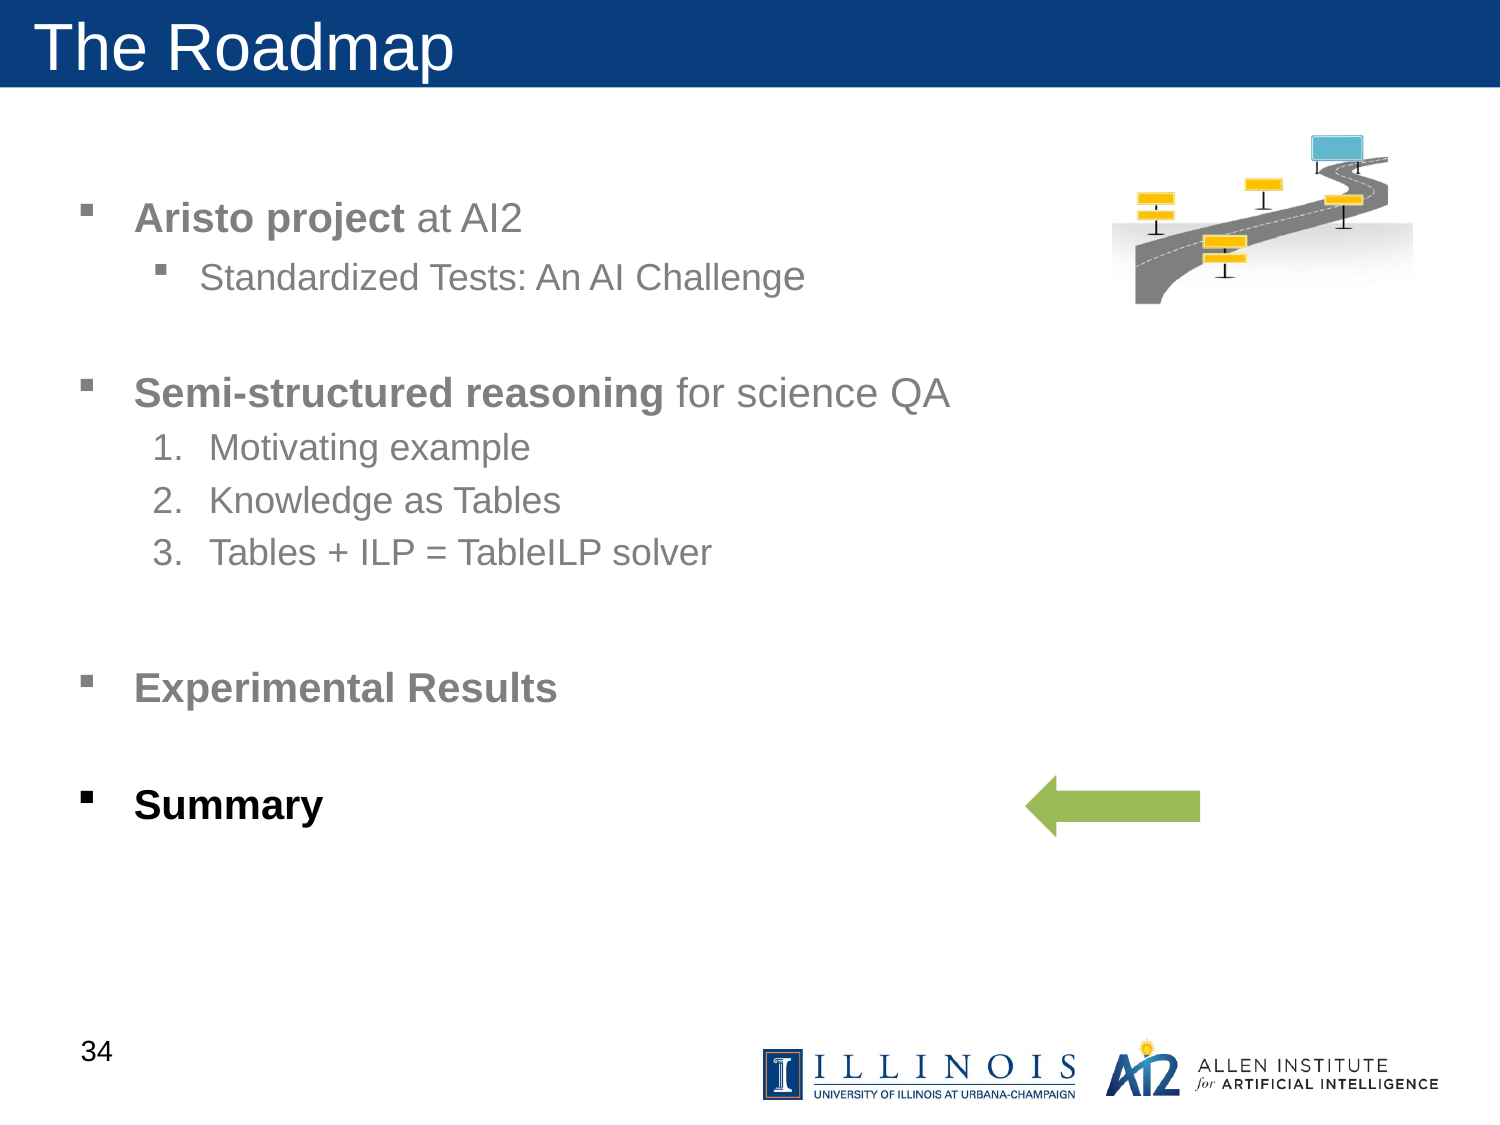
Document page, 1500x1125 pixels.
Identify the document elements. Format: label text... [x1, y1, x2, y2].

slide_number 34 [65, 1024, 416, 1103]
title The Roadmap [0, 0, 1500, 88]
picture [1112, 122, 1413, 319]
picture [1100, 1035, 1450, 1100]
list Aristo project at AI2 Standardized Tests: An AI Challenge Semi-structured reasoning for science QA Motivating example Knowledge as Tables Tables + ILP = TableILP solver Experimental Results Summary [62, 124, 1438, 1006]
text_box [1025, 774, 1201, 838]
picture [763, 1049, 1075, 1100]
